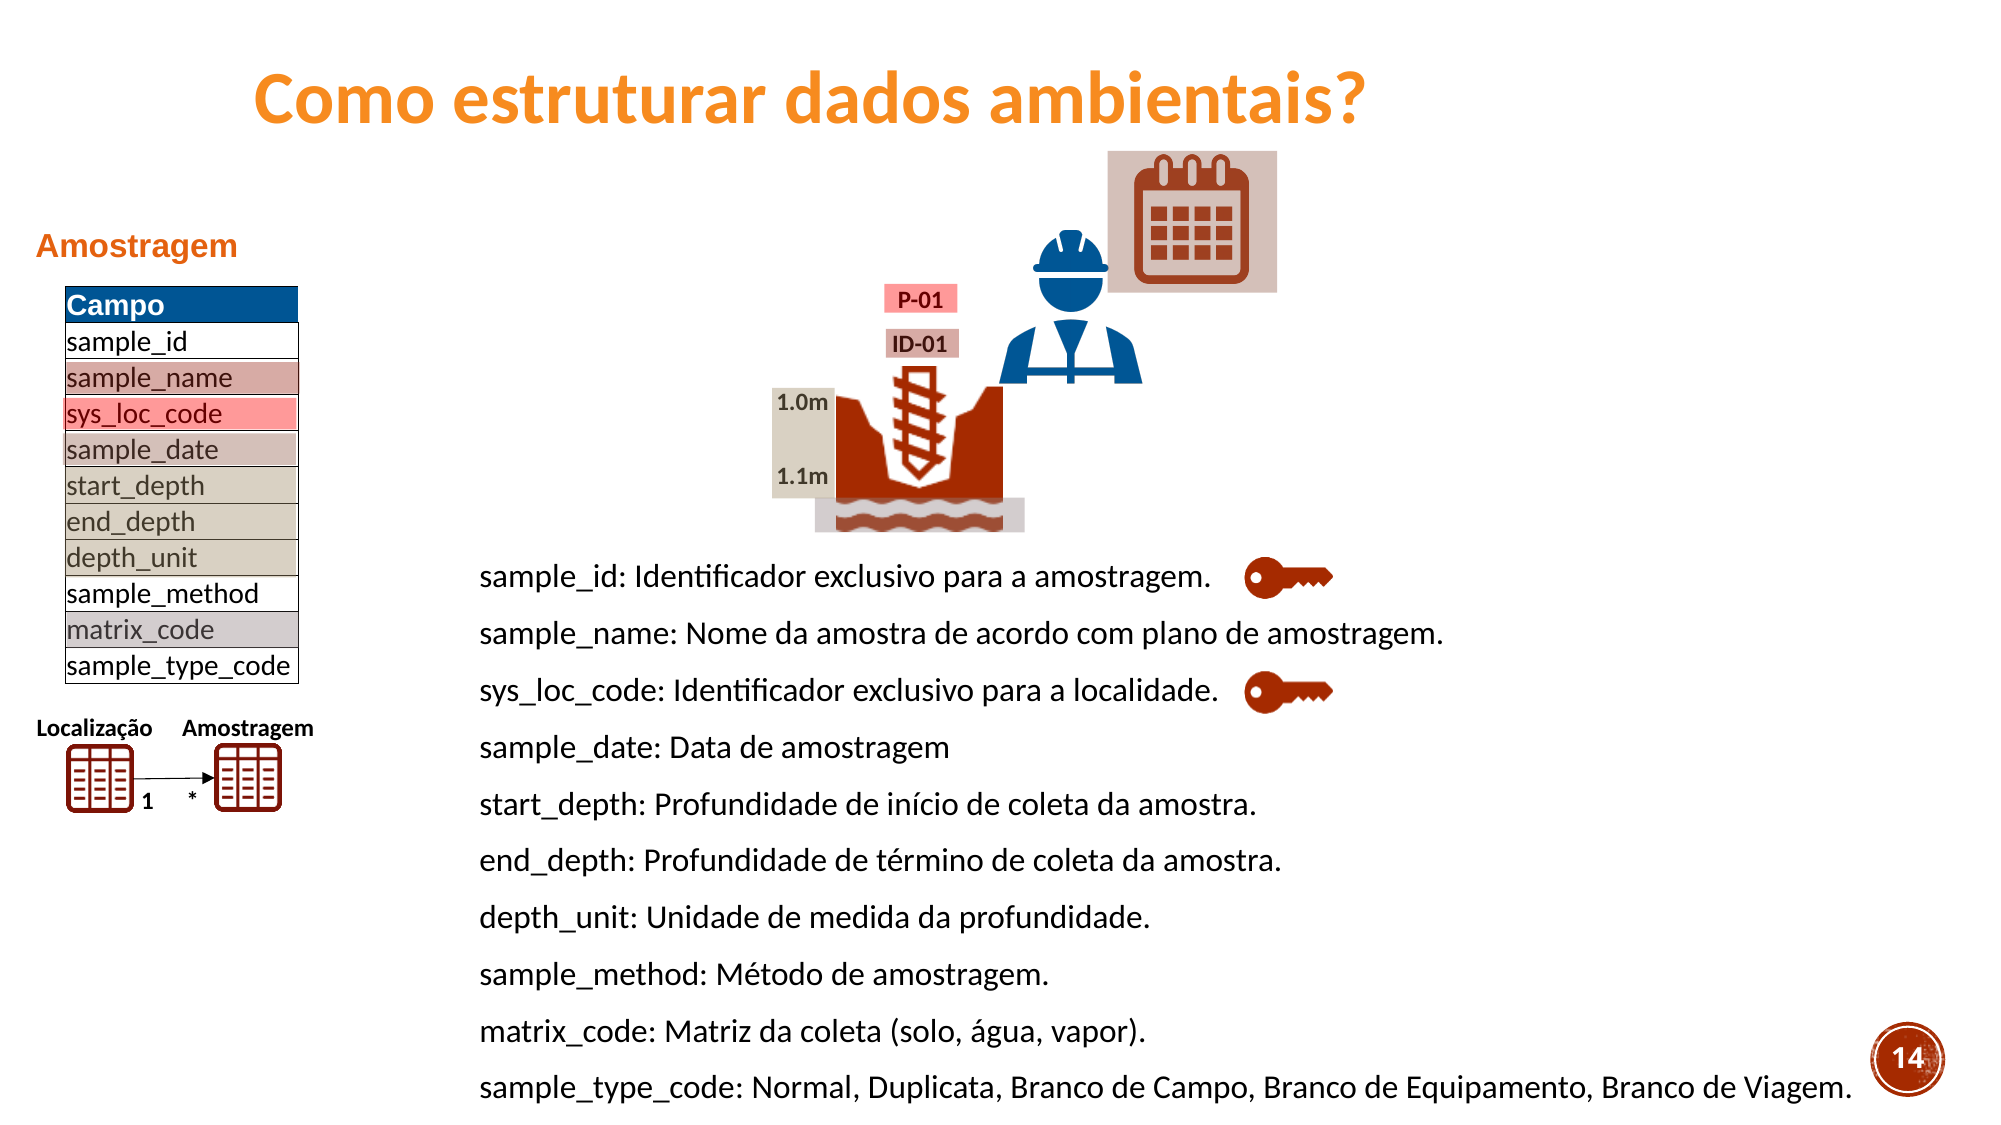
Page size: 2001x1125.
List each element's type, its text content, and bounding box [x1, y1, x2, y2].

text_box P-01 [883, 276, 959, 319]
picture [1246, 535, 1331, 620]
picture [217, 746, 280, 810]
text_box 1.0m [761, 378, 836, 423]
text_box [883, 283, 958, 314]
text_box [885, 328, 960, 359]
text_box [64, 466, 297, 579]
table_header Campo [66, 287, 298, 322]
text_box [771, 387, 836, 500]
text_box [62, 432, 297, 466]
table_cell sample_method [66, 576, 298, 610]
text_box [62, 397, 297, 430]
text_box Amostragem [20, 221, 283, 330]
text_box [814, 500, 838, 533]
text_box Amostragem [167, 704, 330, 749]
text_box Localização [21, 704, 167, 749]
picture [68, 747, 131, 811]
picture [1246, 650, 1331, 734]
text_box [66, 610, 300, 649]
text_box Como estruturar dados ambientais? [254, 59, 1578, 163]
text_box [65, 361, 301, 395]
text_box * [171, 777, 214, 822]
table_cell sample_type_code [66, 649, 298, 683]
text_box [1106, 150, 1278, 294]
slide_number 14 [1855, 1028, 1961, 1089]
table_cell sample_id [66, 323, 298, 358]
picture [839, 157, 1254, 530]
text_box sample_id: Identificador exclusivo para a amostragem. sample_name: Nome da amostra de acordo com plano de amostragem. sys_loc_code: Identificador exclusivo para a localidade. sample_date: Data de amostragem start_depth: Profundidade de início de coleta da amostra. end_depth: Profundidade de término de coleta da amostra. depth_unit: Unidade de medida da profundidade. sample_method: Método de amostragem. matrix_code: Matriz da coleta (solo, água, vapor). sample_type_code: Normal, Duplicata, Branco de Campo, Branco de Equipamento, Branco de Viagem. [464, 551, 1949, 1095]
text_box 1.1m [761, 452, 771, 497]
text_box 1 [126, 780, 169, 822]
text_box [1003, 497, 1026, 533]
text_box ID-01 [877, 319, 963, 365]
